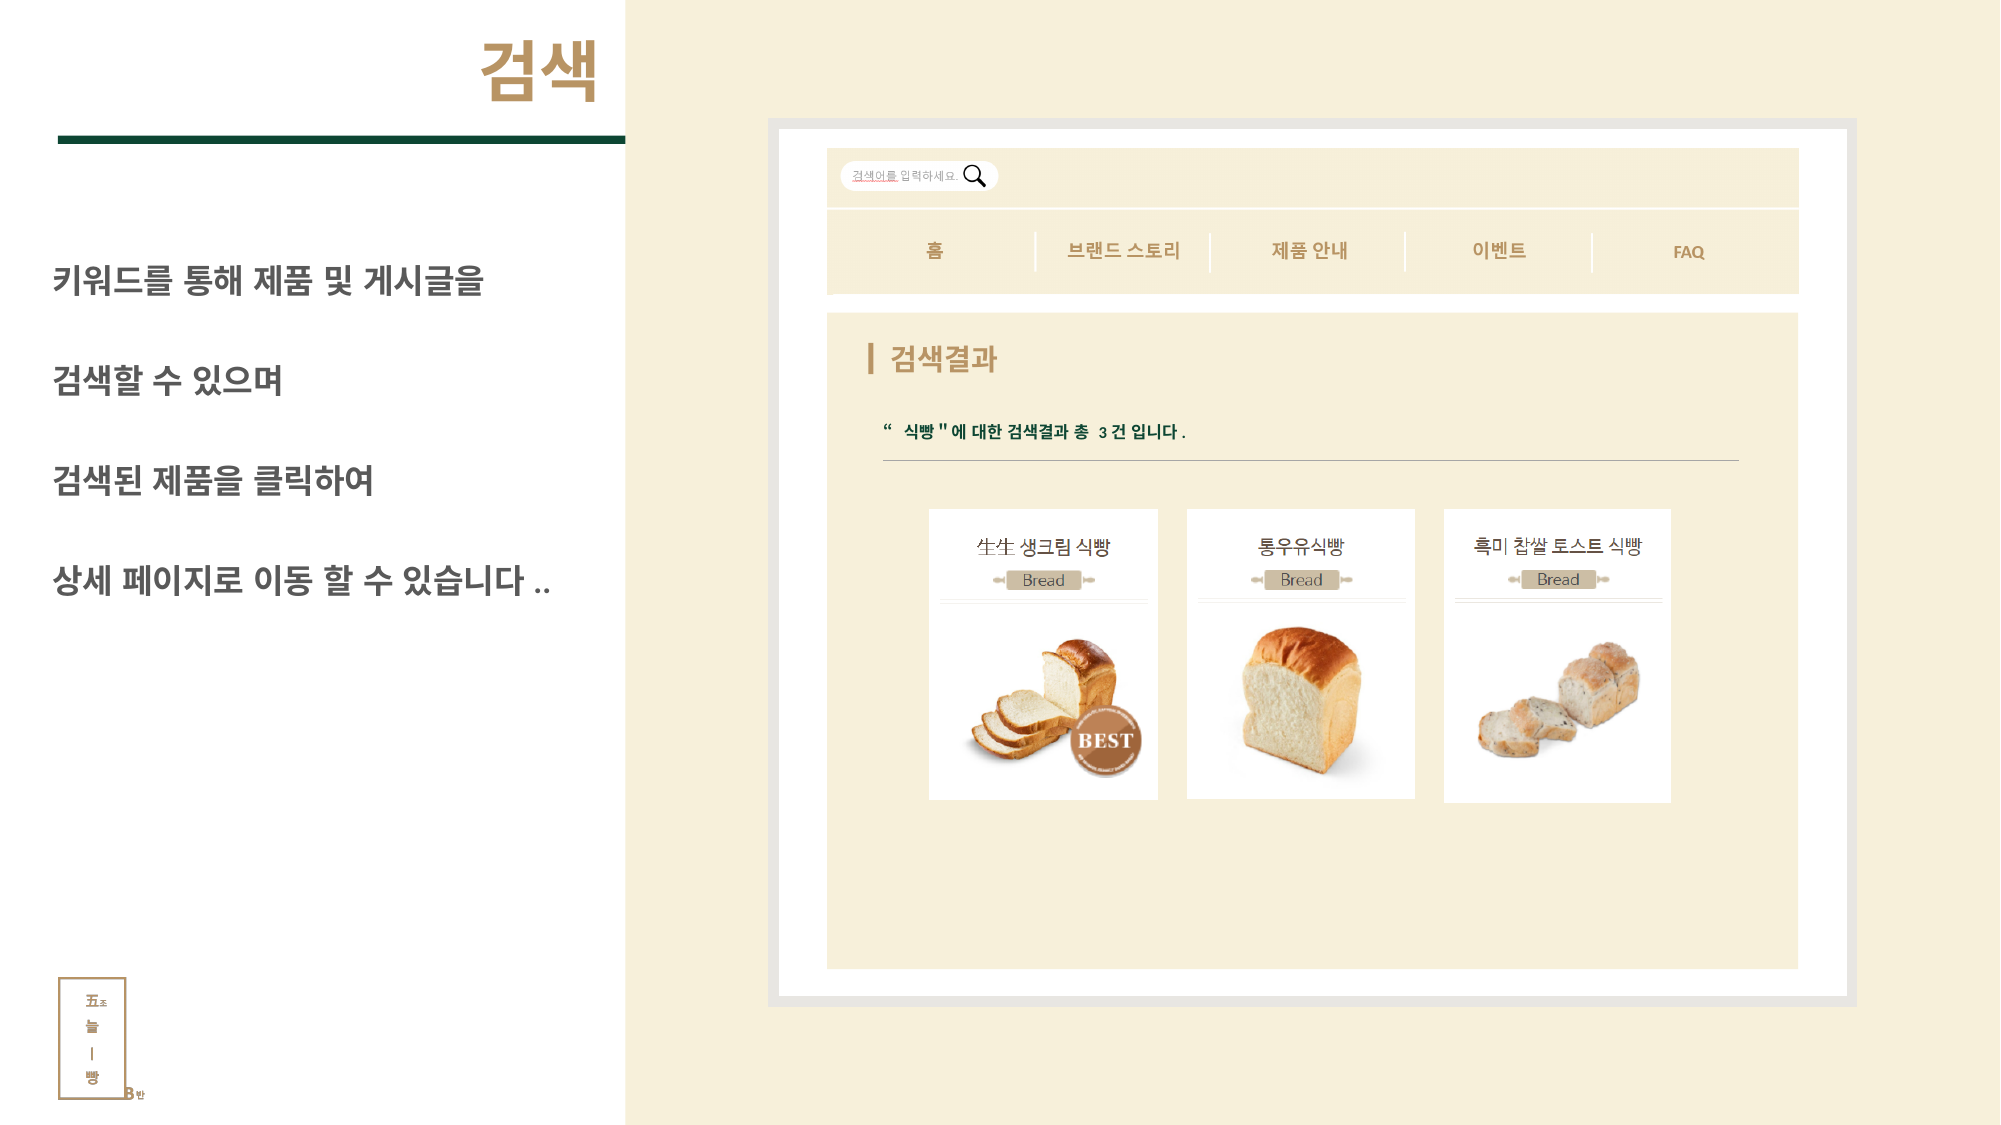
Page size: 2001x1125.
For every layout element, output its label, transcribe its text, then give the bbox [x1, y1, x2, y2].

text_box [826, 312, 1799, 970]
text_box [882, 450, 1200, 466]
picture [827, 148, 1799, 295]
picture [929, 509, 1158, 800]
picture [1187, 509, 1415, 799]
text_box [867, 342, 874, 375]
text_box 검색결과 [876, 334, 1055, 384]
text_box [624, 0, 2000, 1125]
picture [58, 977, 150, 1125]
picture [1444, 509, 1671, 803]
text_box 검색 [37, 18, 617, 132]
text_box 키워드를 통해 제품 및 게시글을 검색할 수 있으며 검색된 제품을 클릭하여 상세 페이지로 이동 할 수 있습니다.. [37, 193, 579, 708]
text_box [772, 122, 1853, 1003]
text_box “식빵＂에 대한 검색결과 총 3건 입니다. [868, 414, 1368, 450]
